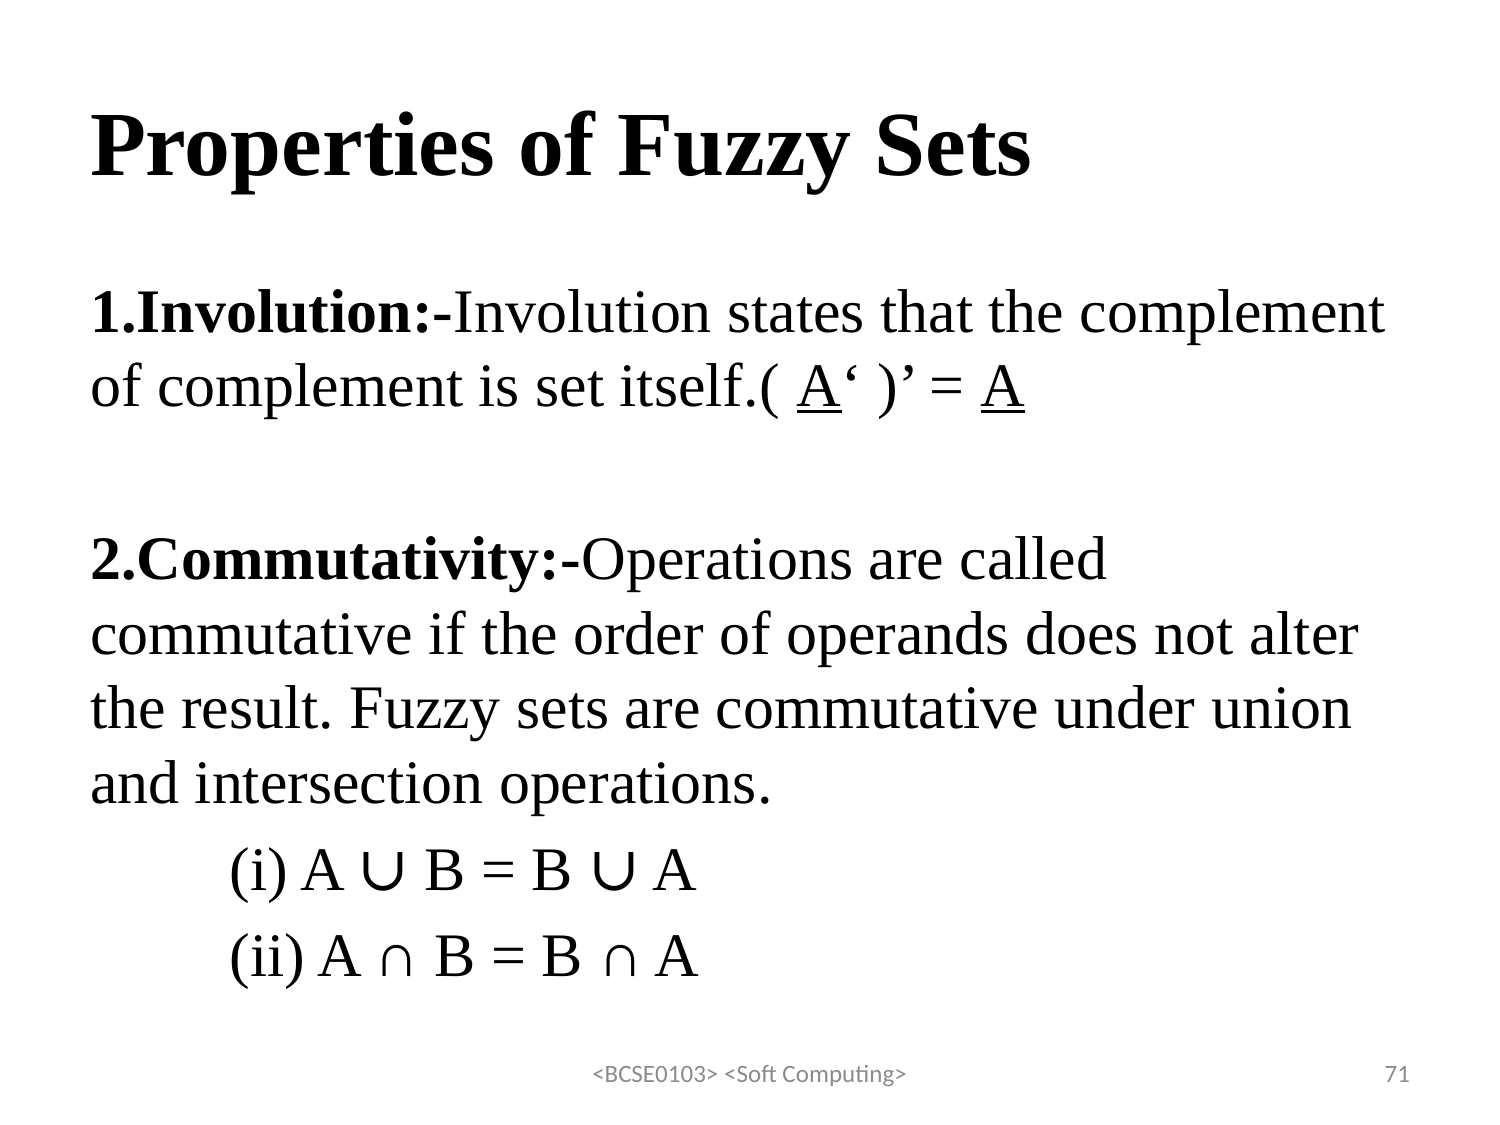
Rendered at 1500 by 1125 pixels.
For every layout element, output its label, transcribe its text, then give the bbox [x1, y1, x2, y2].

list 1.Involution:-Involution states that the complement of complement is set itself.( A‘ )’ = A 2.Commutativity:-Operations are called commutative if the order of operands does not alter the result. Fuzzy sets are commutative under union and intersection operations. (i) A ∪ B = B ∪ A (ii) A ∩ B = B ∩ A [75, 262, 1425, 1005]
slide_number 71 [1074, 1042, 1425, 1103]
footer <BCSE0103> <Soft Computing> [512, 1042, 988, 1103]
title Properties of Fuzzy Sets [75, 45, 1425, 233]
